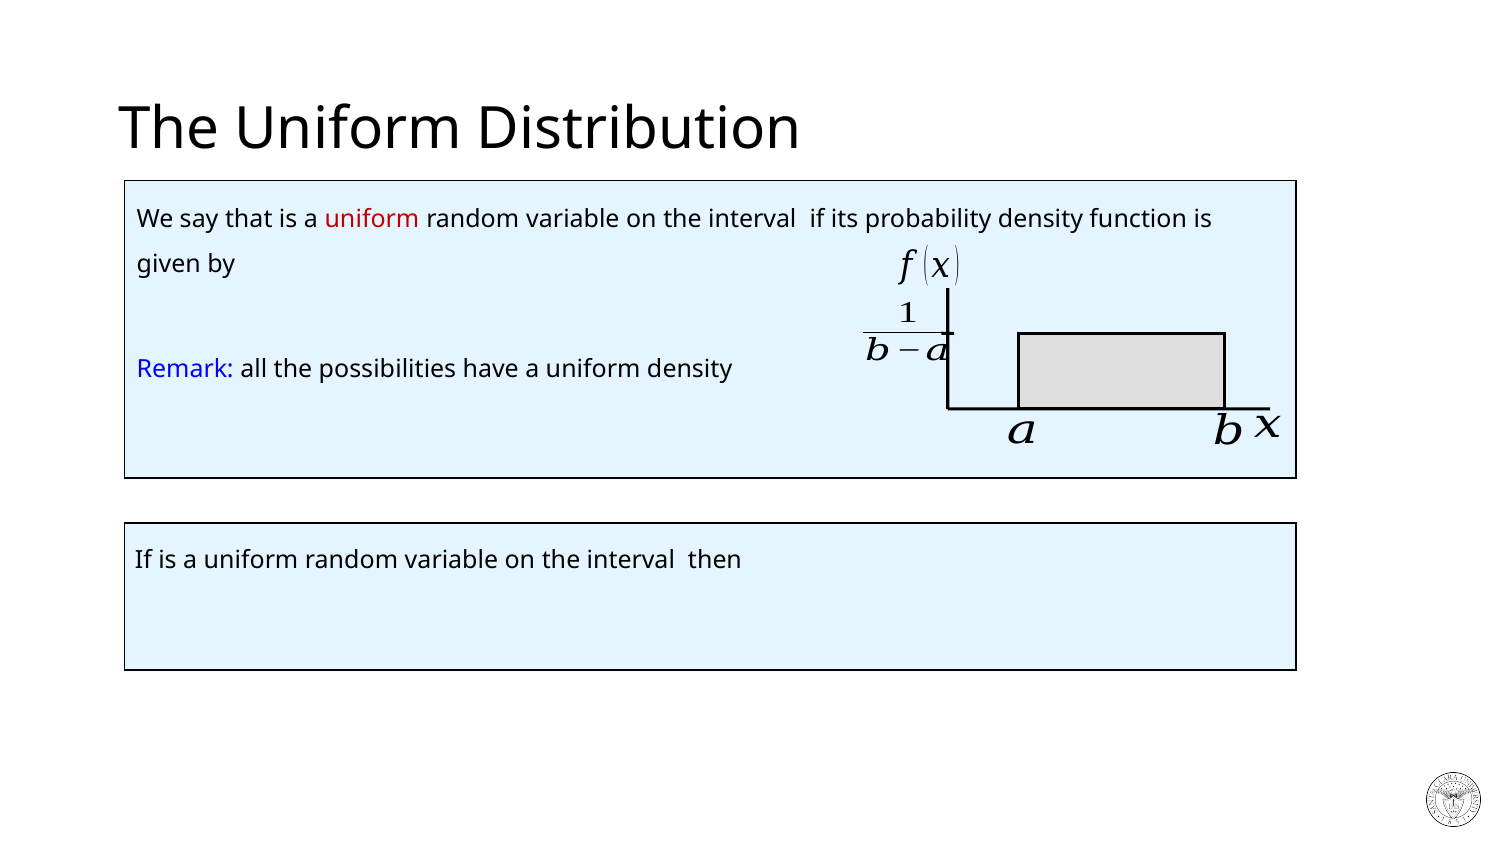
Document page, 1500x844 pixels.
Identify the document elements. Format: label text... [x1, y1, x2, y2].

picture [1426, 772, 1481, 827]
text_box [124, 180, 1296, 479]
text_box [860, 242, 1296, 462]
title The Uniform Distribution [103, 44, 1397, 169]
